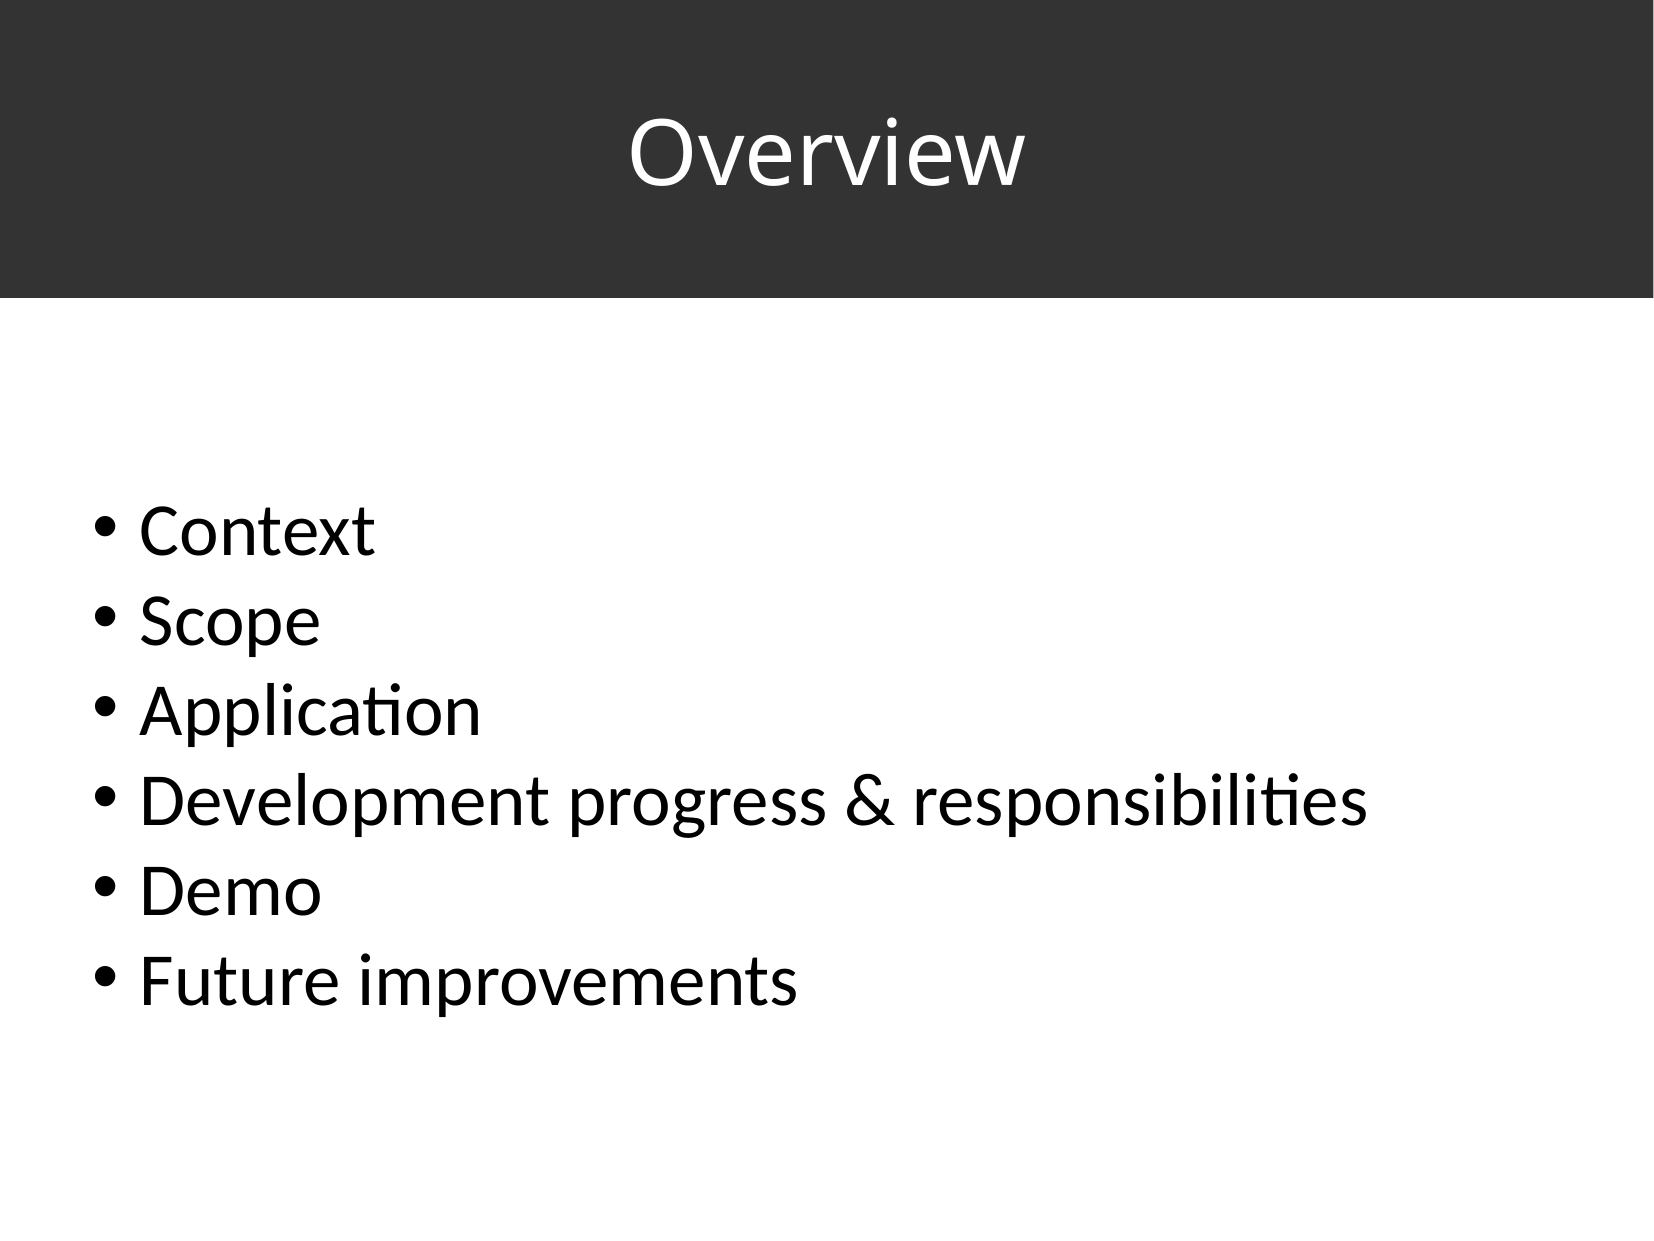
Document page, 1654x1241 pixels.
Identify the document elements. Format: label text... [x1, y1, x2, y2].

text_box Context Scope Application Development progress & responsibilities Demo Future improvements [78, 473, 1635, 1028]
title Overview [0, 0, 1654, 298]
